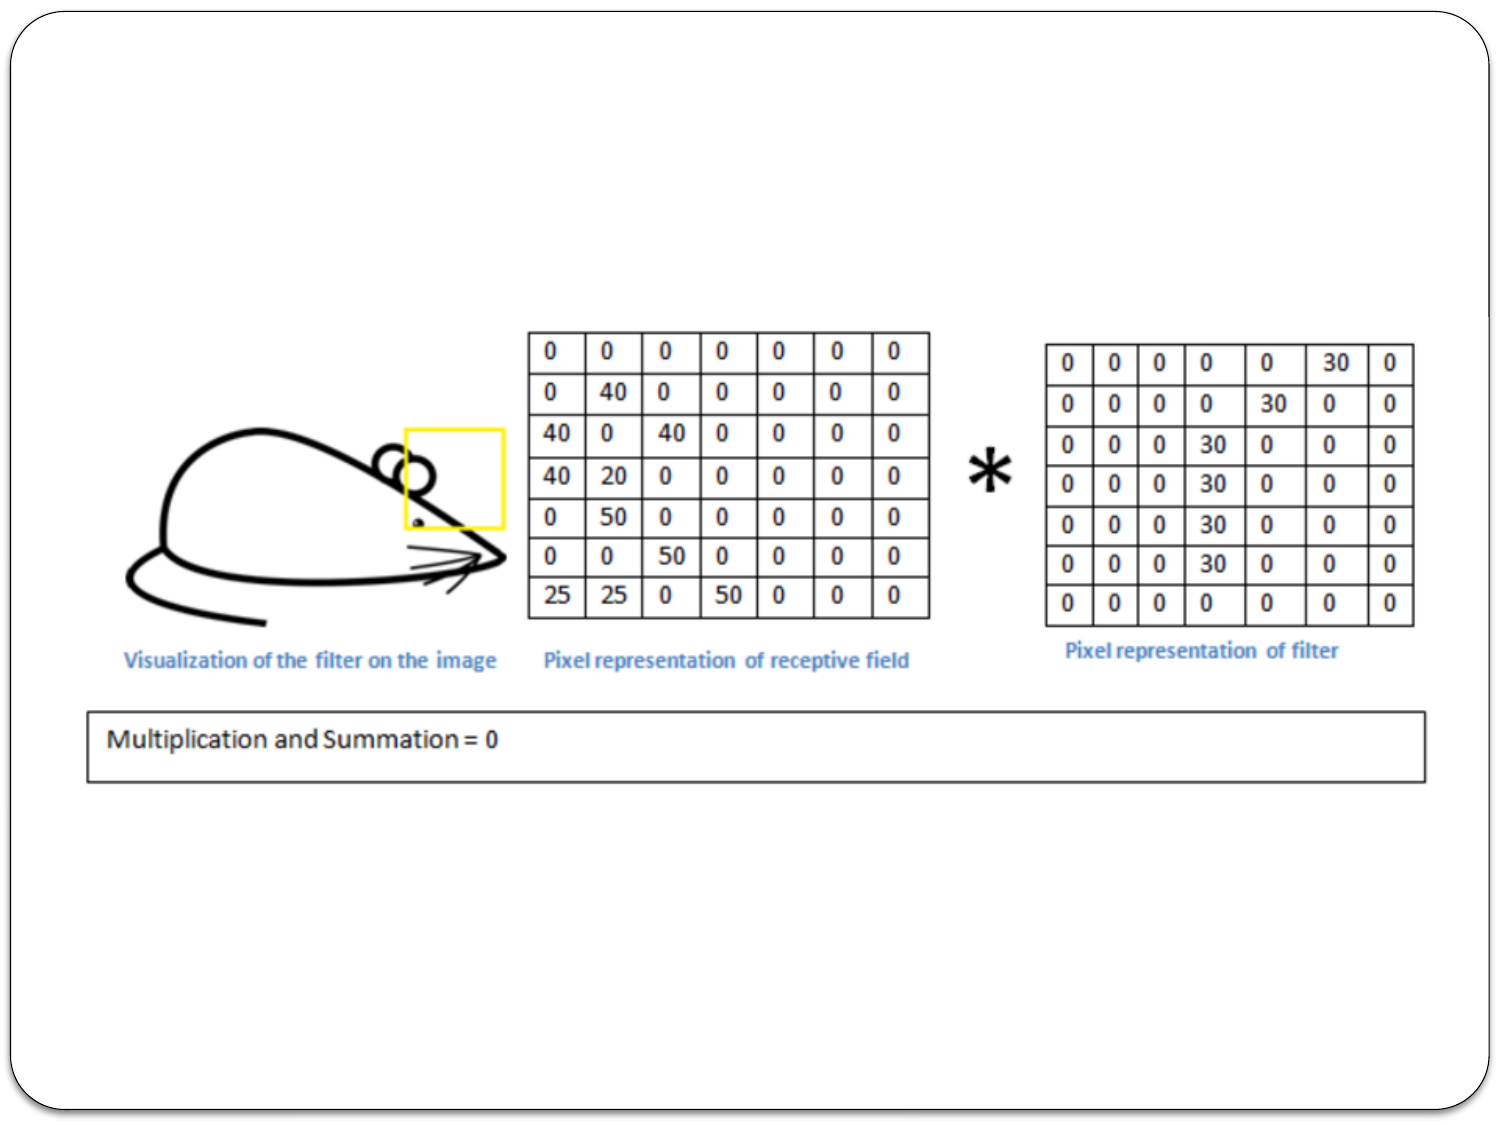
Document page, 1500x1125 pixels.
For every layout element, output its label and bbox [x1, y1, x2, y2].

picture [59, 322, 1441, 803]
